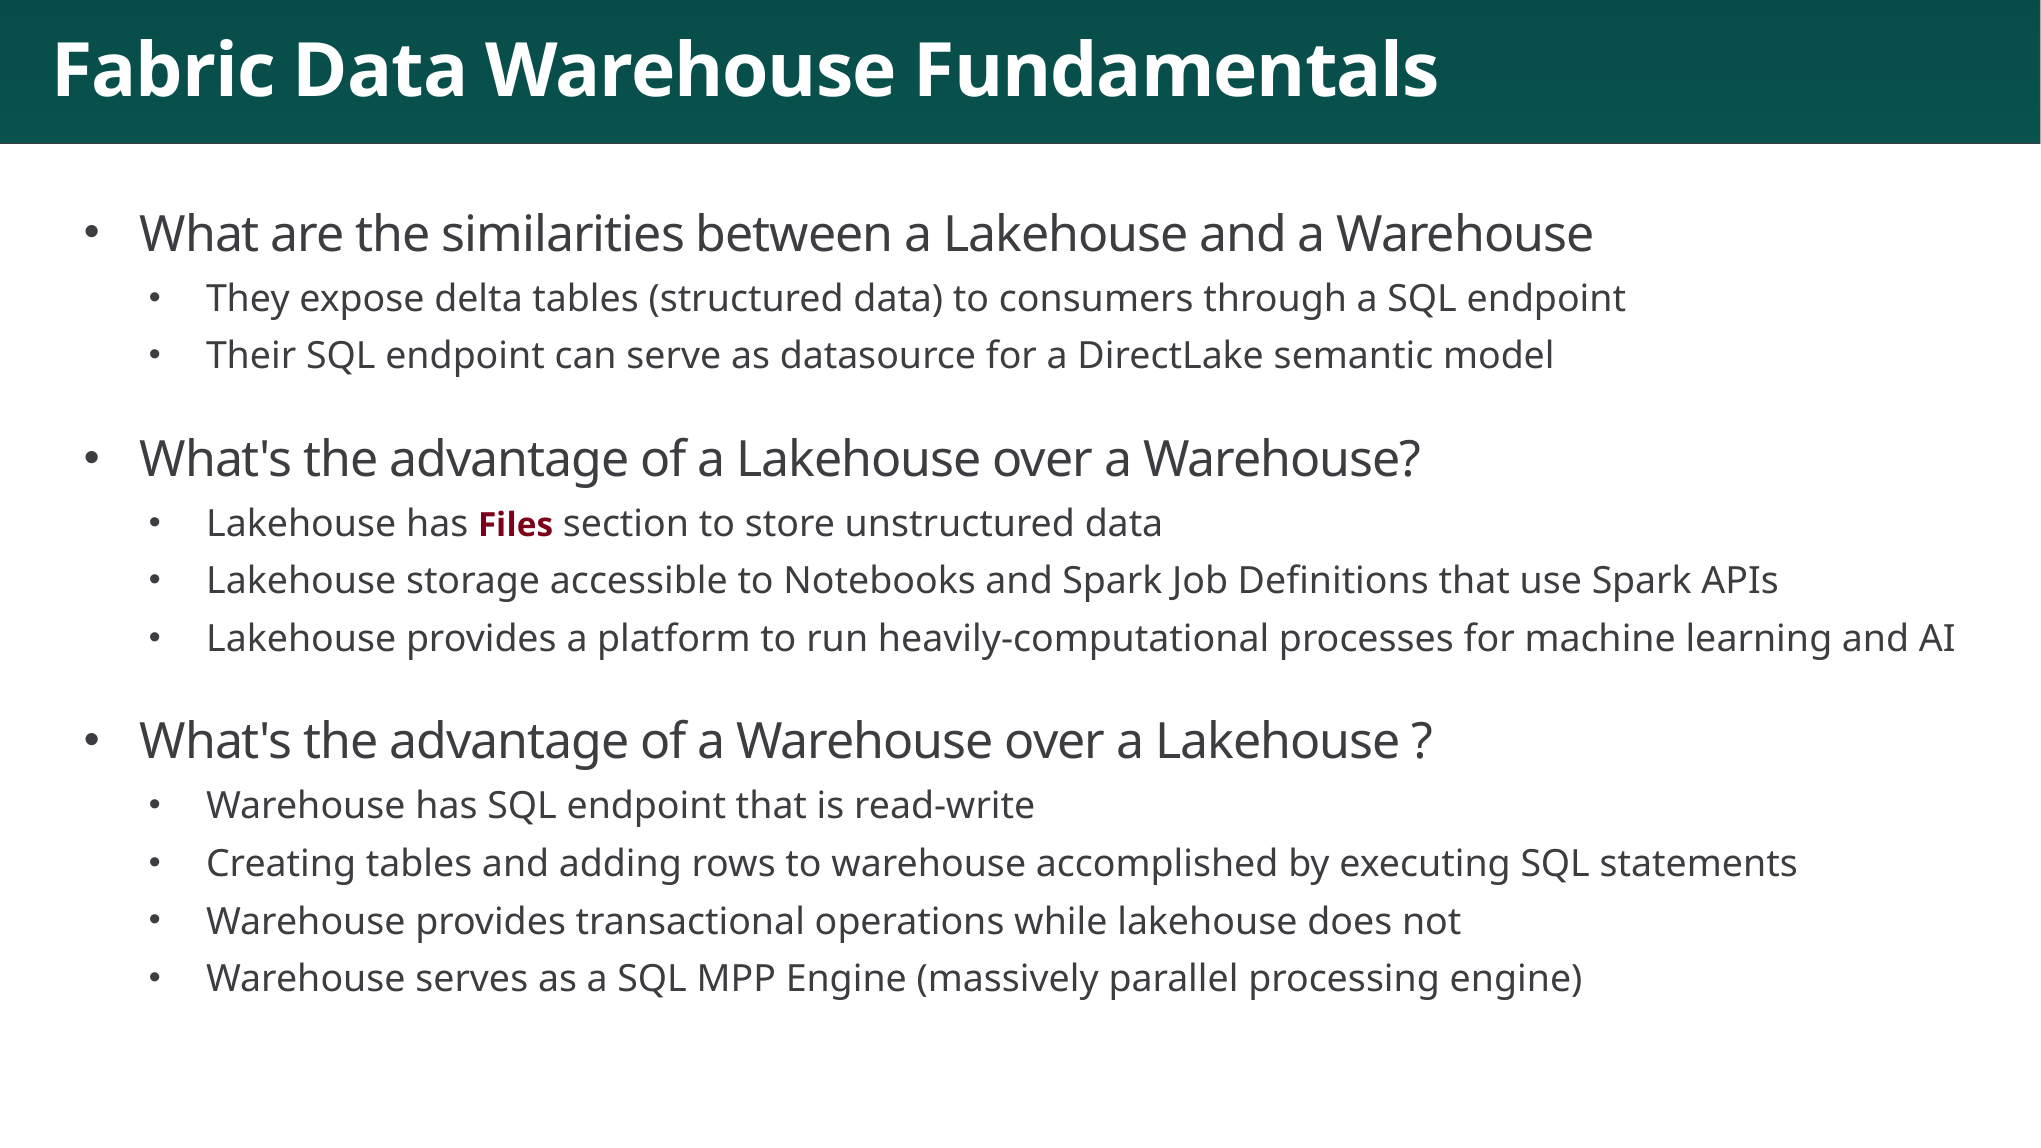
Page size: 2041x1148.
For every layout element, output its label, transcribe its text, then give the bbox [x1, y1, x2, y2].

list What are the similarities between a Lakehouse and a Warehouse They expose delta tables (structured data) to consumers through a SQL endpoint Their SQL endpoint can serve as datasource for a DirectLake semantic model What's the advantage of a Lakehouse over a Warehouse? Lakehouse has Files section to store unstructured data Lakehouse storage accessible to Notebooks and Spark Job Definitions that use Spark APIs Lakehouse provides a platform to run heavily-computational processes for machine learning and AI What's the advantage of a Warehouse over a Lakehouse ? Warehouse has SQL endpoint that is read-write Creating tables and adding rows to warehouse accomplished by executing SQL statements Warehouse provides transactional operations while lakehouse does not Warehouse serves as a SQL MPP Engine (massively parallel processing engine) [83, 201, 1988, 1007]
title Fabric Data Warehouse Fundamentals [51, 31, 1988, 113]
